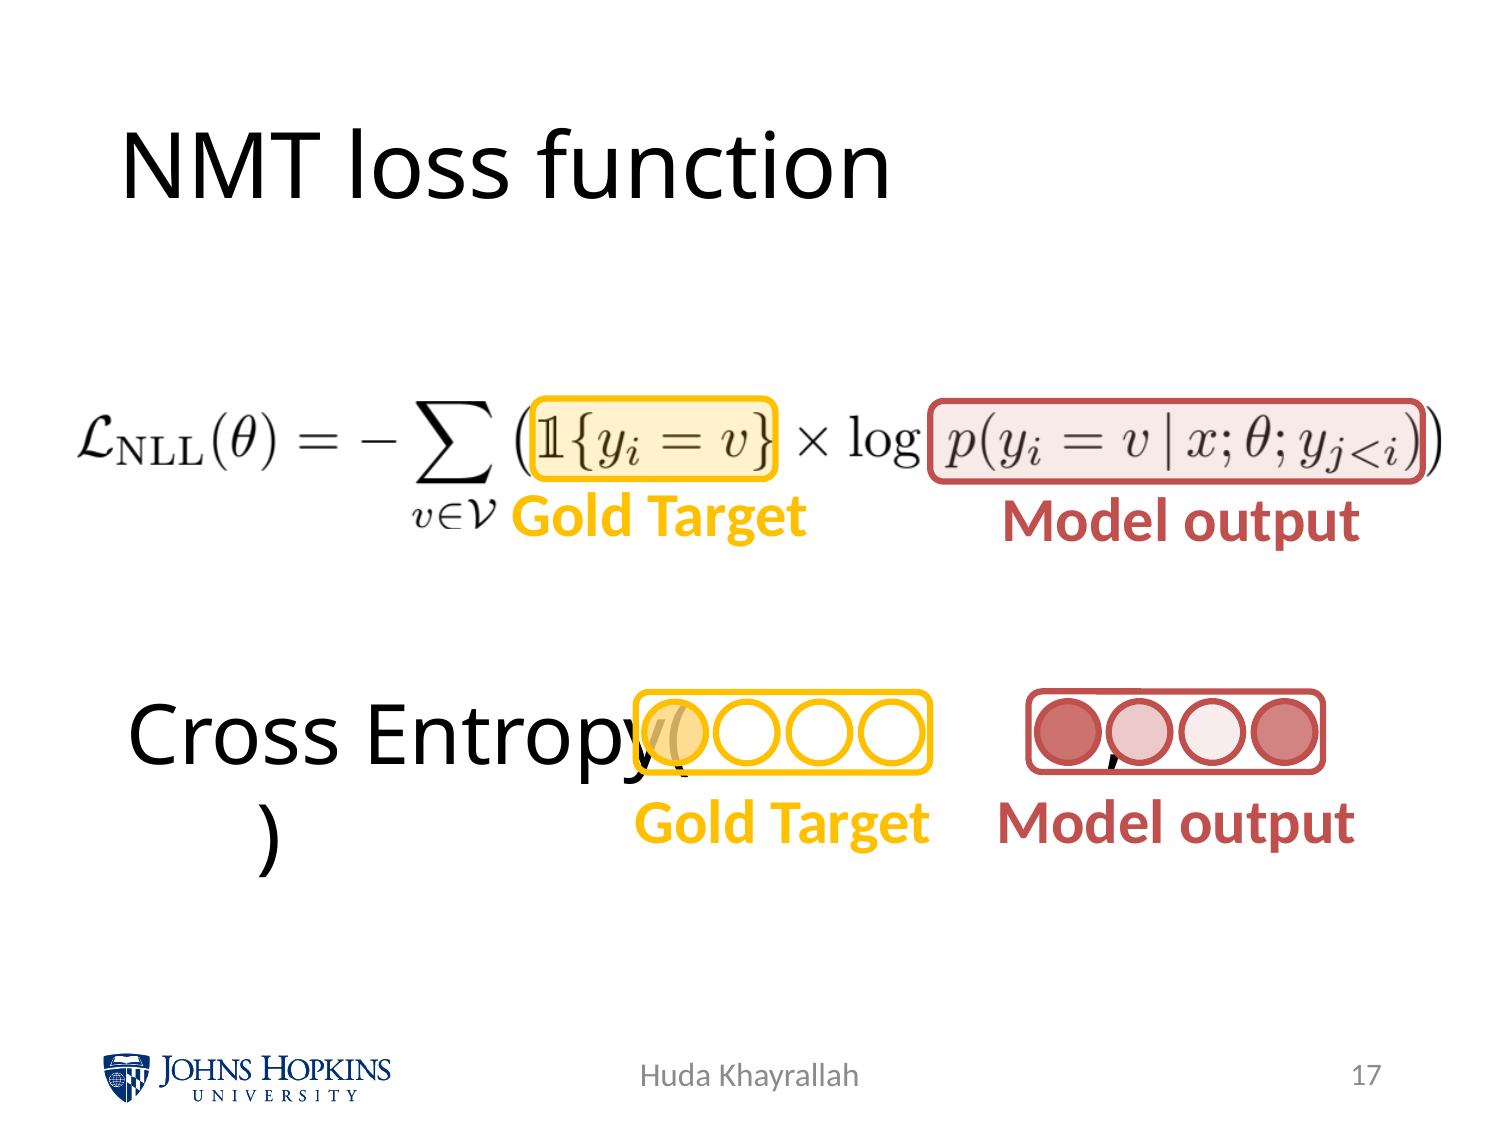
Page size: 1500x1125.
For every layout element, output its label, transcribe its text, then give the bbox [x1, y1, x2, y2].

title NMT loss function [103, 59, 1397, 278]
text_box Gold Target [617, 773, 949, 864]
picture [76, 400, 1442, 529]
slide_number 16 [1059, 1042, 1397, 1103]
text_box Model output [984, 529, 1379, 562]
footer Huda Khayrallah [496, 1042, 1004, 1103]
text_box [1036, 700, 1100, 764]
text_box [634, 690, 932, 773]
text_box Cross Entropy( , ) [111, 673, 1406, 889]
text_box [1027, 690, 1325, 773]
text_box [714, 700, 779, 765]
text_box [643, 700, 707, 765]
text_box Gold Target [494, 529, 825, 557]
text_box [1180, 700, 1245, 764]
text_box [1252, 700, 1317, 764]
text_box [1107, 700, 1172, 764]
text_box [787, 700, 852, 765]
text_box Model output [980, 773, 1374, 864]
text_box [859, 700, 924, 765]
